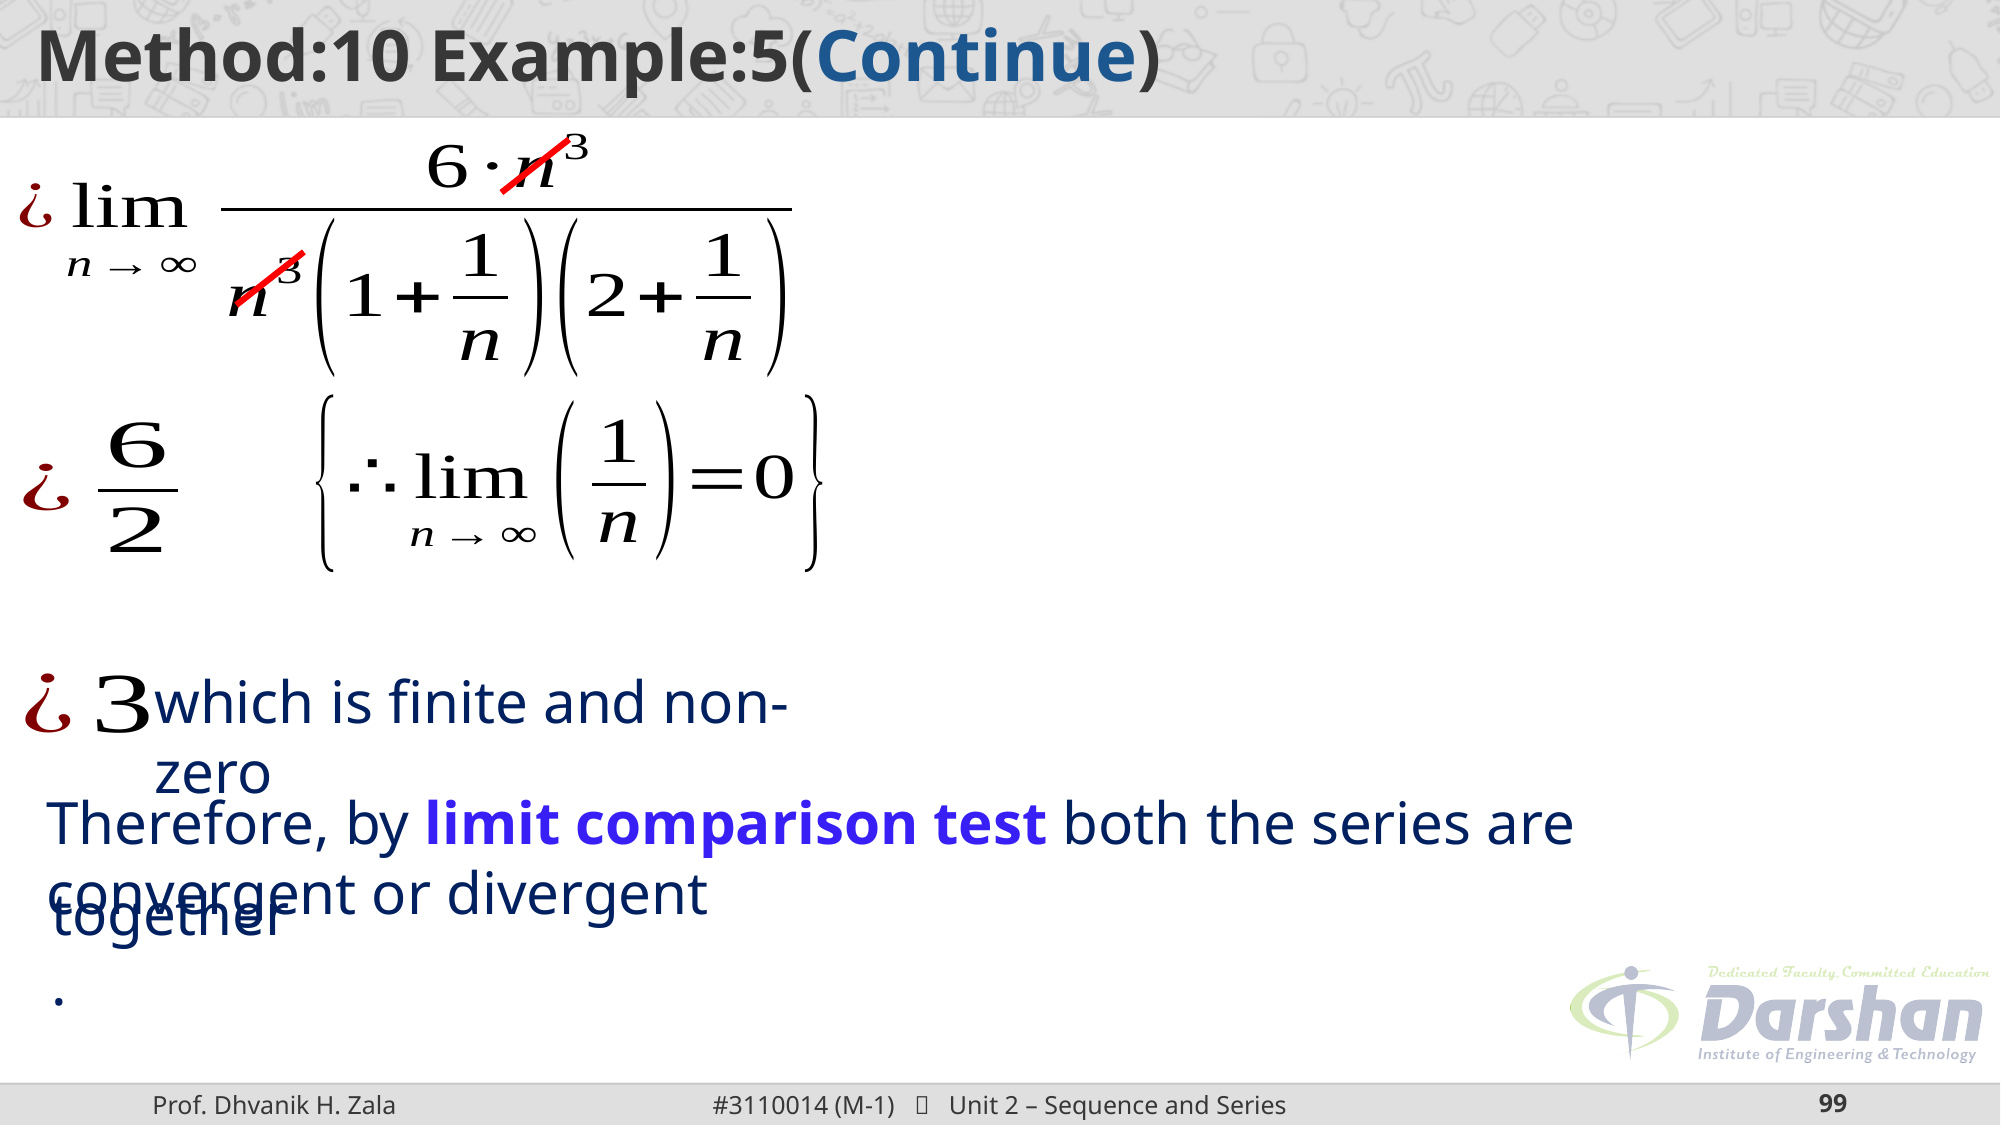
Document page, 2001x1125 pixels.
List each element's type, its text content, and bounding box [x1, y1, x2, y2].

text_box Therefore, by limit comparison test both the series are convergent or divergent [31, 778, 1908, 864]
text_box Therefore, by limit comparison test both the series are convergent or divergent [1570, 966, 1990, 1063]
text_box which is finite and non-zero [139, 657, 809, 743]
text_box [501, 139, 570, 193]
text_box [236, 251, 304, 305]
text_box together. [36, 869, 304, 1025]
